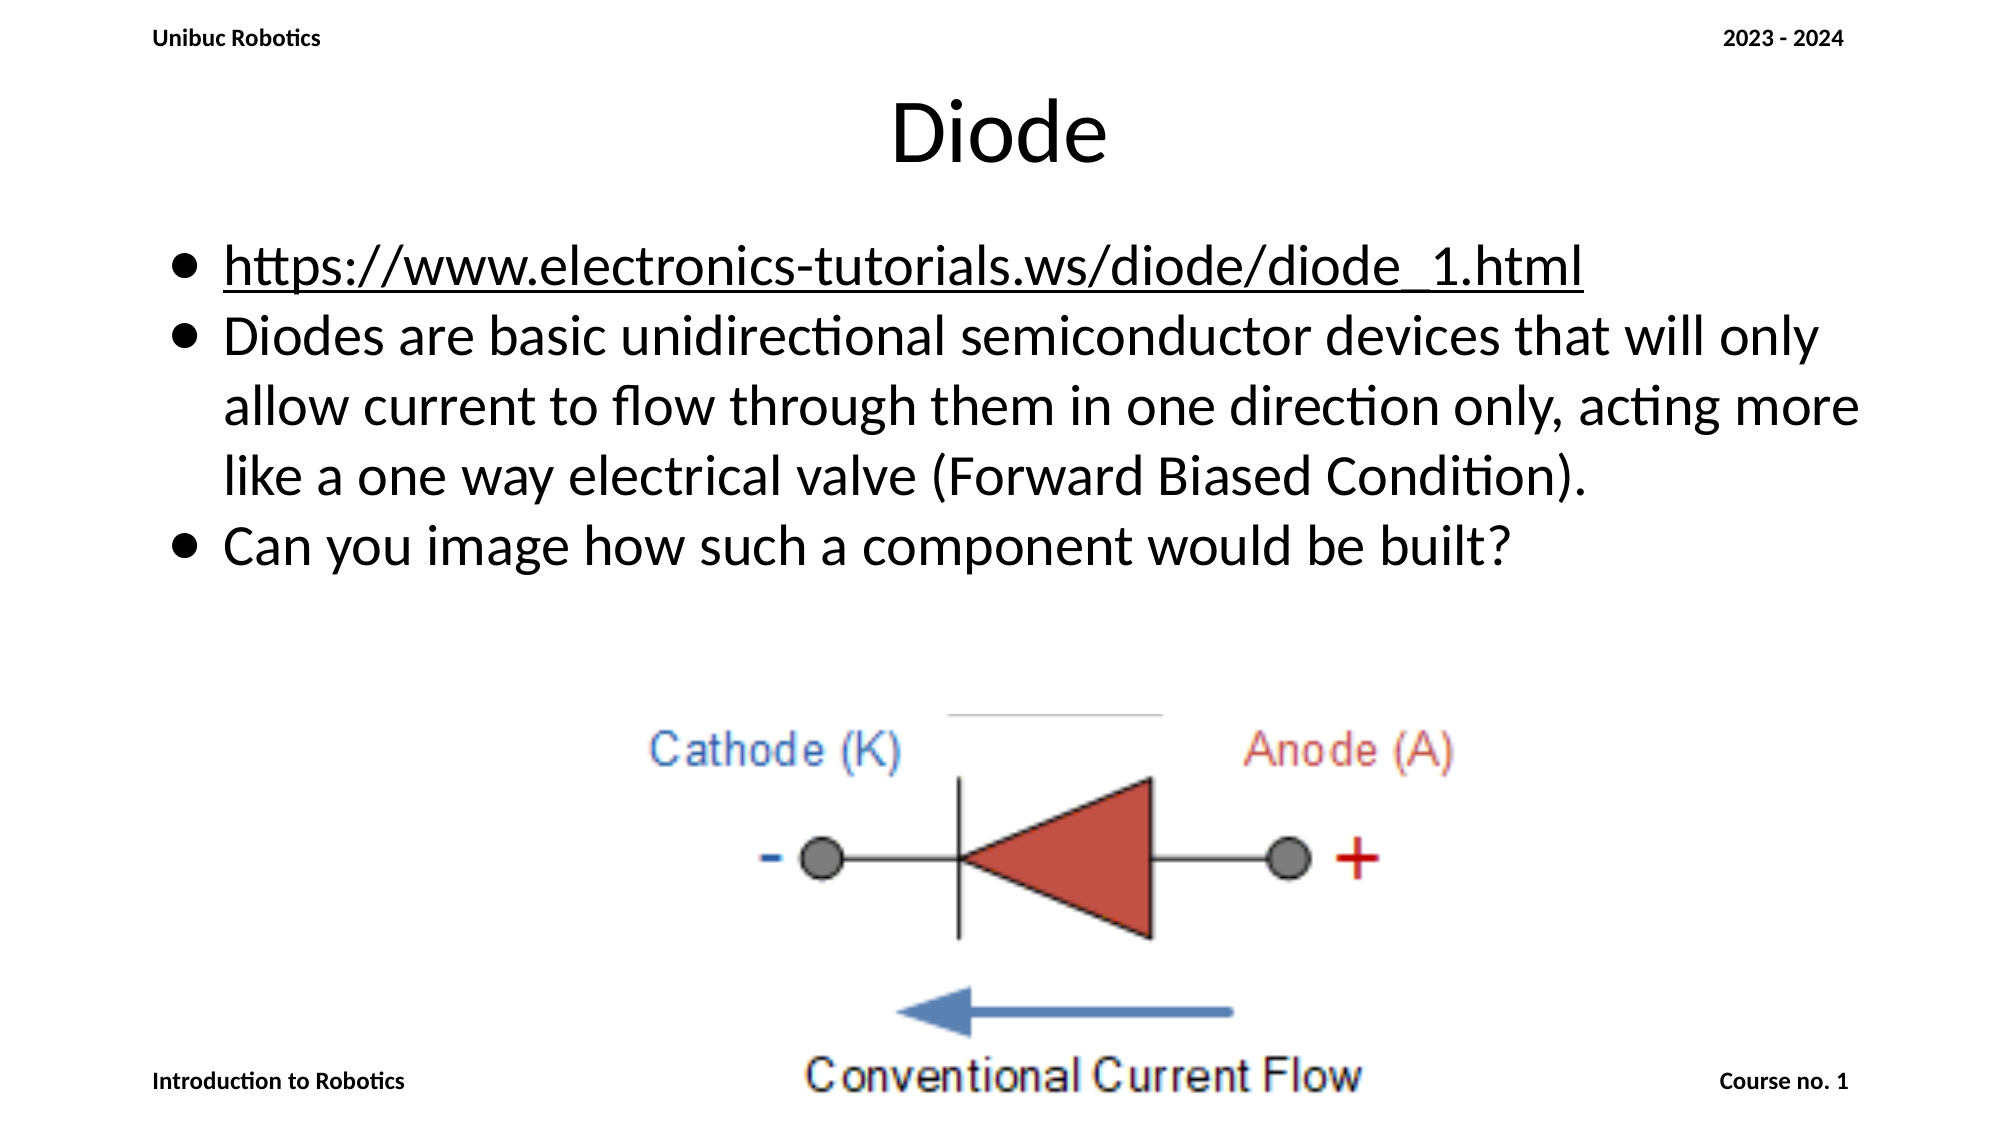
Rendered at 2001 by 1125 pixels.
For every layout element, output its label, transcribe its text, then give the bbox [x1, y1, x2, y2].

picture [631, 713, 1469, 1125]
title Diode [99, 32, 1900, 220]
list https://www.electronics-tutorials.ws/diode/diode_1.html Diodes are basic unidirectional semiconductor devices that will only allow current to flow through them in one direction only, acting more like a one way electrical valve (Forward Biased Condition). Can you image how such a component would be built? [133, 220, 1968, 931]
